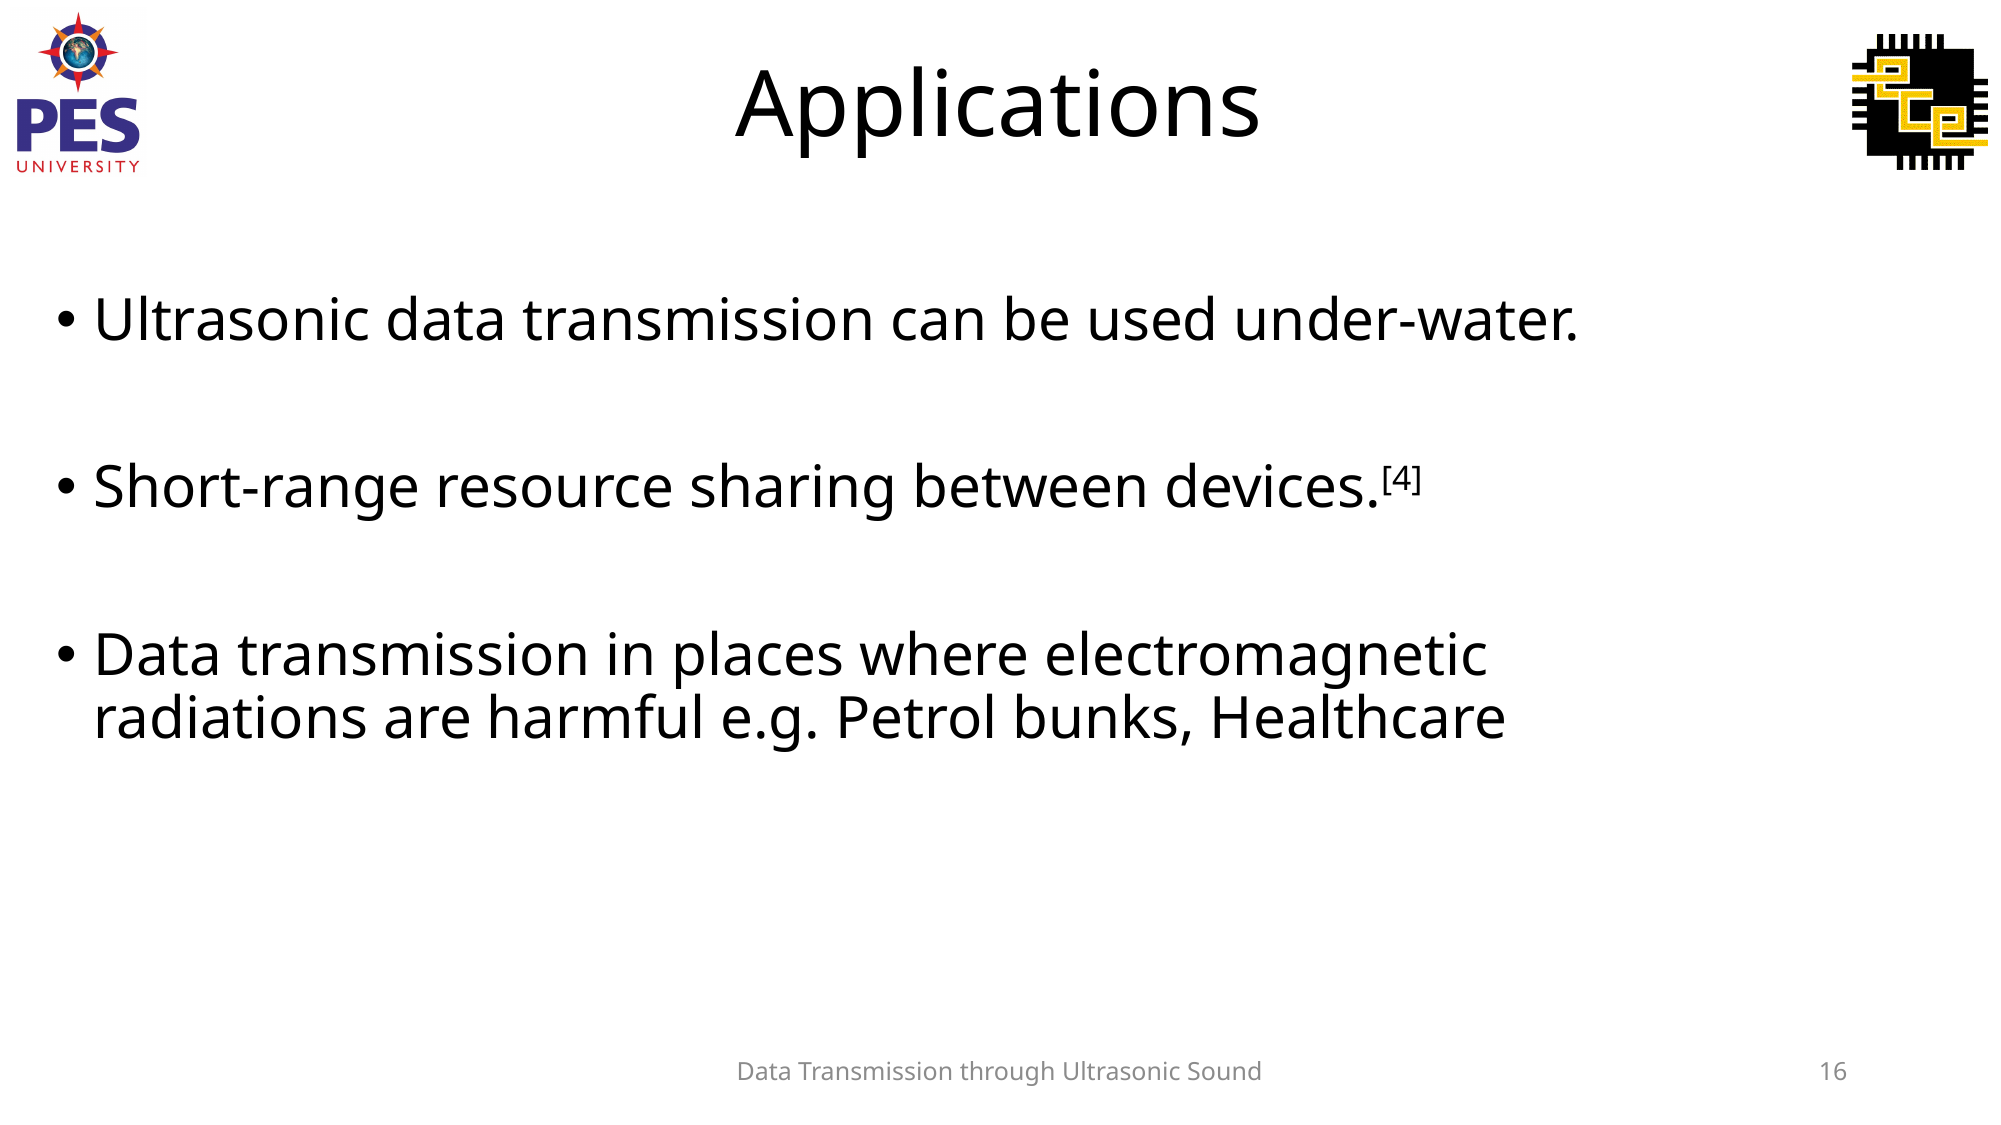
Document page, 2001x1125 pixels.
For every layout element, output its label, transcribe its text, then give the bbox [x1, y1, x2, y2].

footer Data Transmission through Ultrasonic Sound [662, 1042, 1338, 1103]
slide_number 16 [1412, 1042, 1863, 1103]
title Applications [146, 36, 1853, 178]
list Ultrasonic data transmission can be used under-water. Short-range resource sharing between devices.[4] Data transmission in places where electromagnetic radiations are harmful e.g. Petrol bunks, Healthcare [41, 202, 1766, 990]
picture [10, 7, 147, 177]
picture [1852, 34, 1988, 170]
